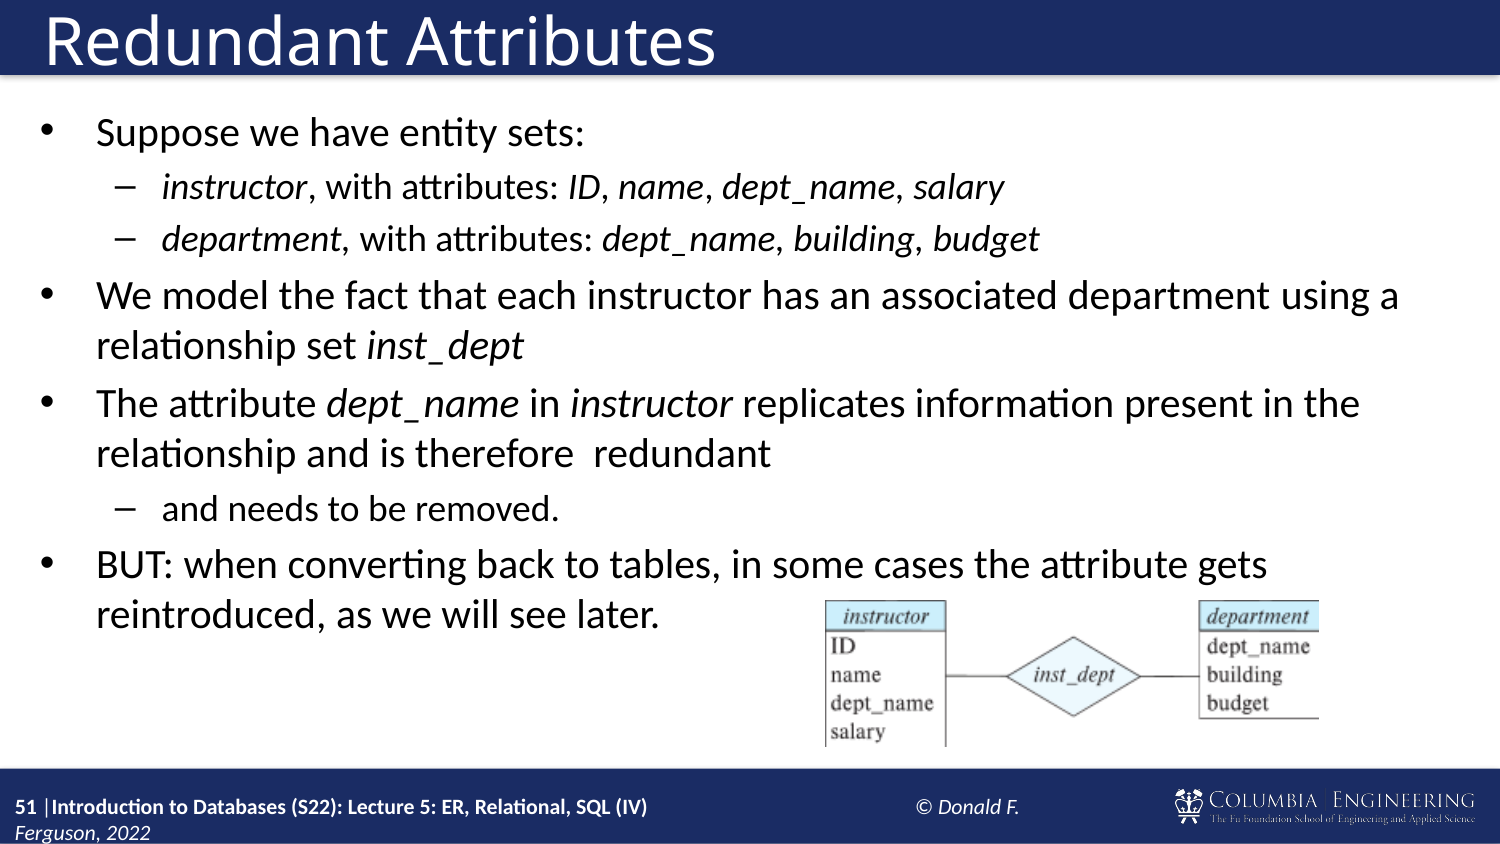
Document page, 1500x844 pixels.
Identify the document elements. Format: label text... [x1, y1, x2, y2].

picture [824, 600, 1320, 748]
list Suppose we have entity sets: instructor, with attributes: ID, name, dept_name, salary department, with attributes: dept_name, building, budget We model the fact that each instructor has an associated department using a relationship set inst_dept The attribute dept_name in instructor replicates information present in the relationship and is therefore redundant and needs to be removed. BUT: when converting back to tables, in some cases the attribute gets reintroduced, as we will see later. [24, 96, 1475, 760]
title Redundant Attributes [28, 0, 1450, 73]
